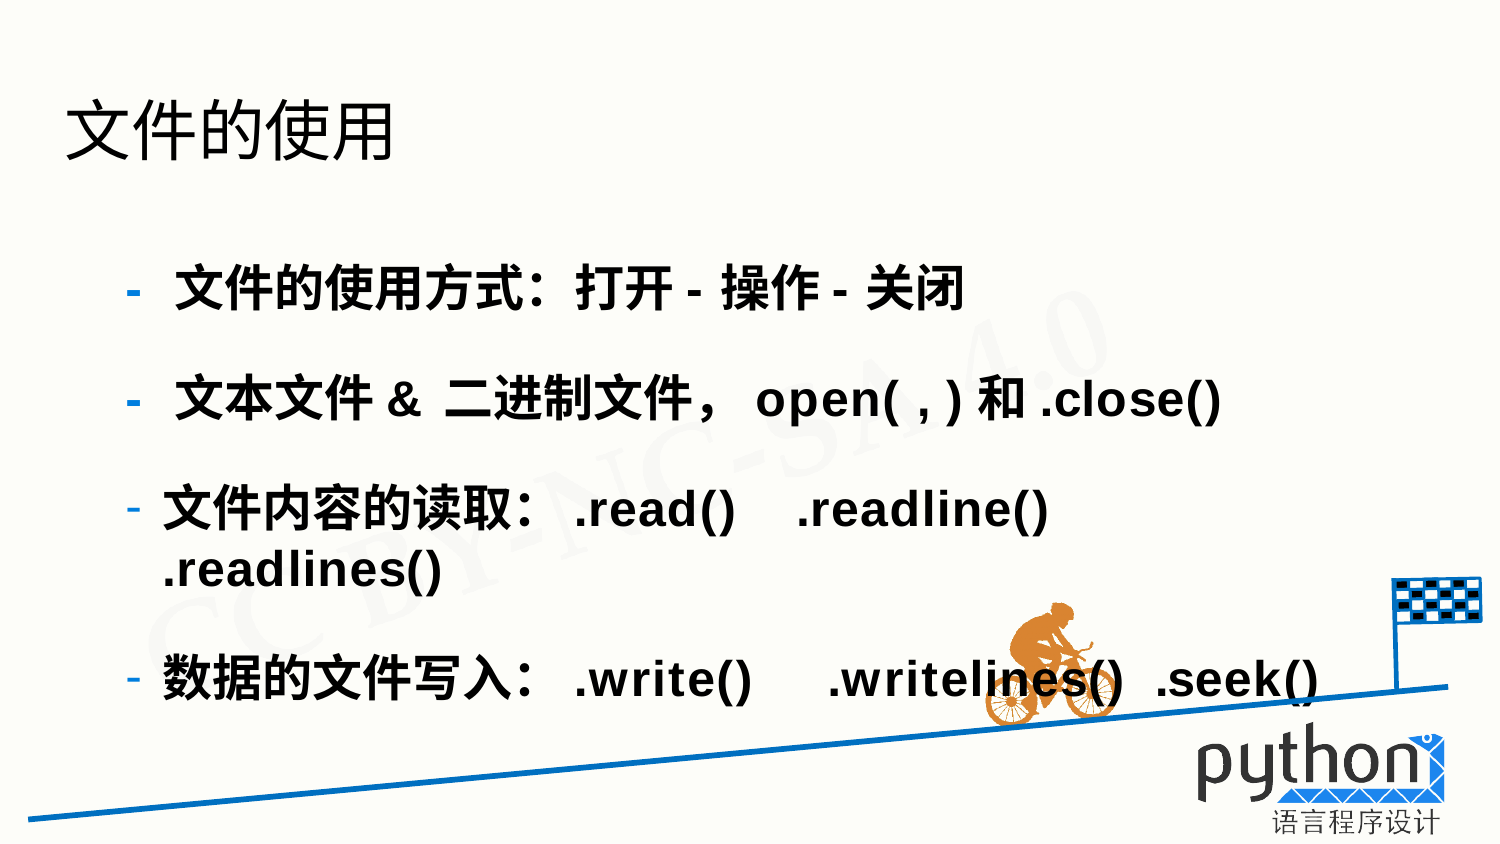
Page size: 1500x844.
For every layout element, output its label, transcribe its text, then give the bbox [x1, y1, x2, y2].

text_box [1438, 588, 1453, 599]
text_box [1410, 589, 1424, 599]
text_box - 文件的使用方式：打开-操作-关闭 - 文本文件&二进制文件，open( , )和.close() 文件内容的读取：.read() .readline() .readlines() 数据的文件写入：.write() .writelines() .seek() [123, 256, 1328, 707]
text_box [1188, 710, 1451, 842]
text_box [1453, 600, 1468, 611]
title 文件的使用 [62, 89, 400, 231]
text_box [1439, 610, 1454, 620]
text_box [1466, 611, 1481, 621]
text_box [1411, 611, 1426, 622]
text_box [1466, 589, 1480, 600]
text_box [1397, 600, 1411, 611]
text_box [1393, 578, 1482, 624]
text_box [1395, 579, 1409, 590]
text_box [1424, 600, 1439, 611]
text_box [1451, 578, 1466, 589]
text_box [1424, 578, 1439, 589]
text_box [976, 707, 1120, 730]
